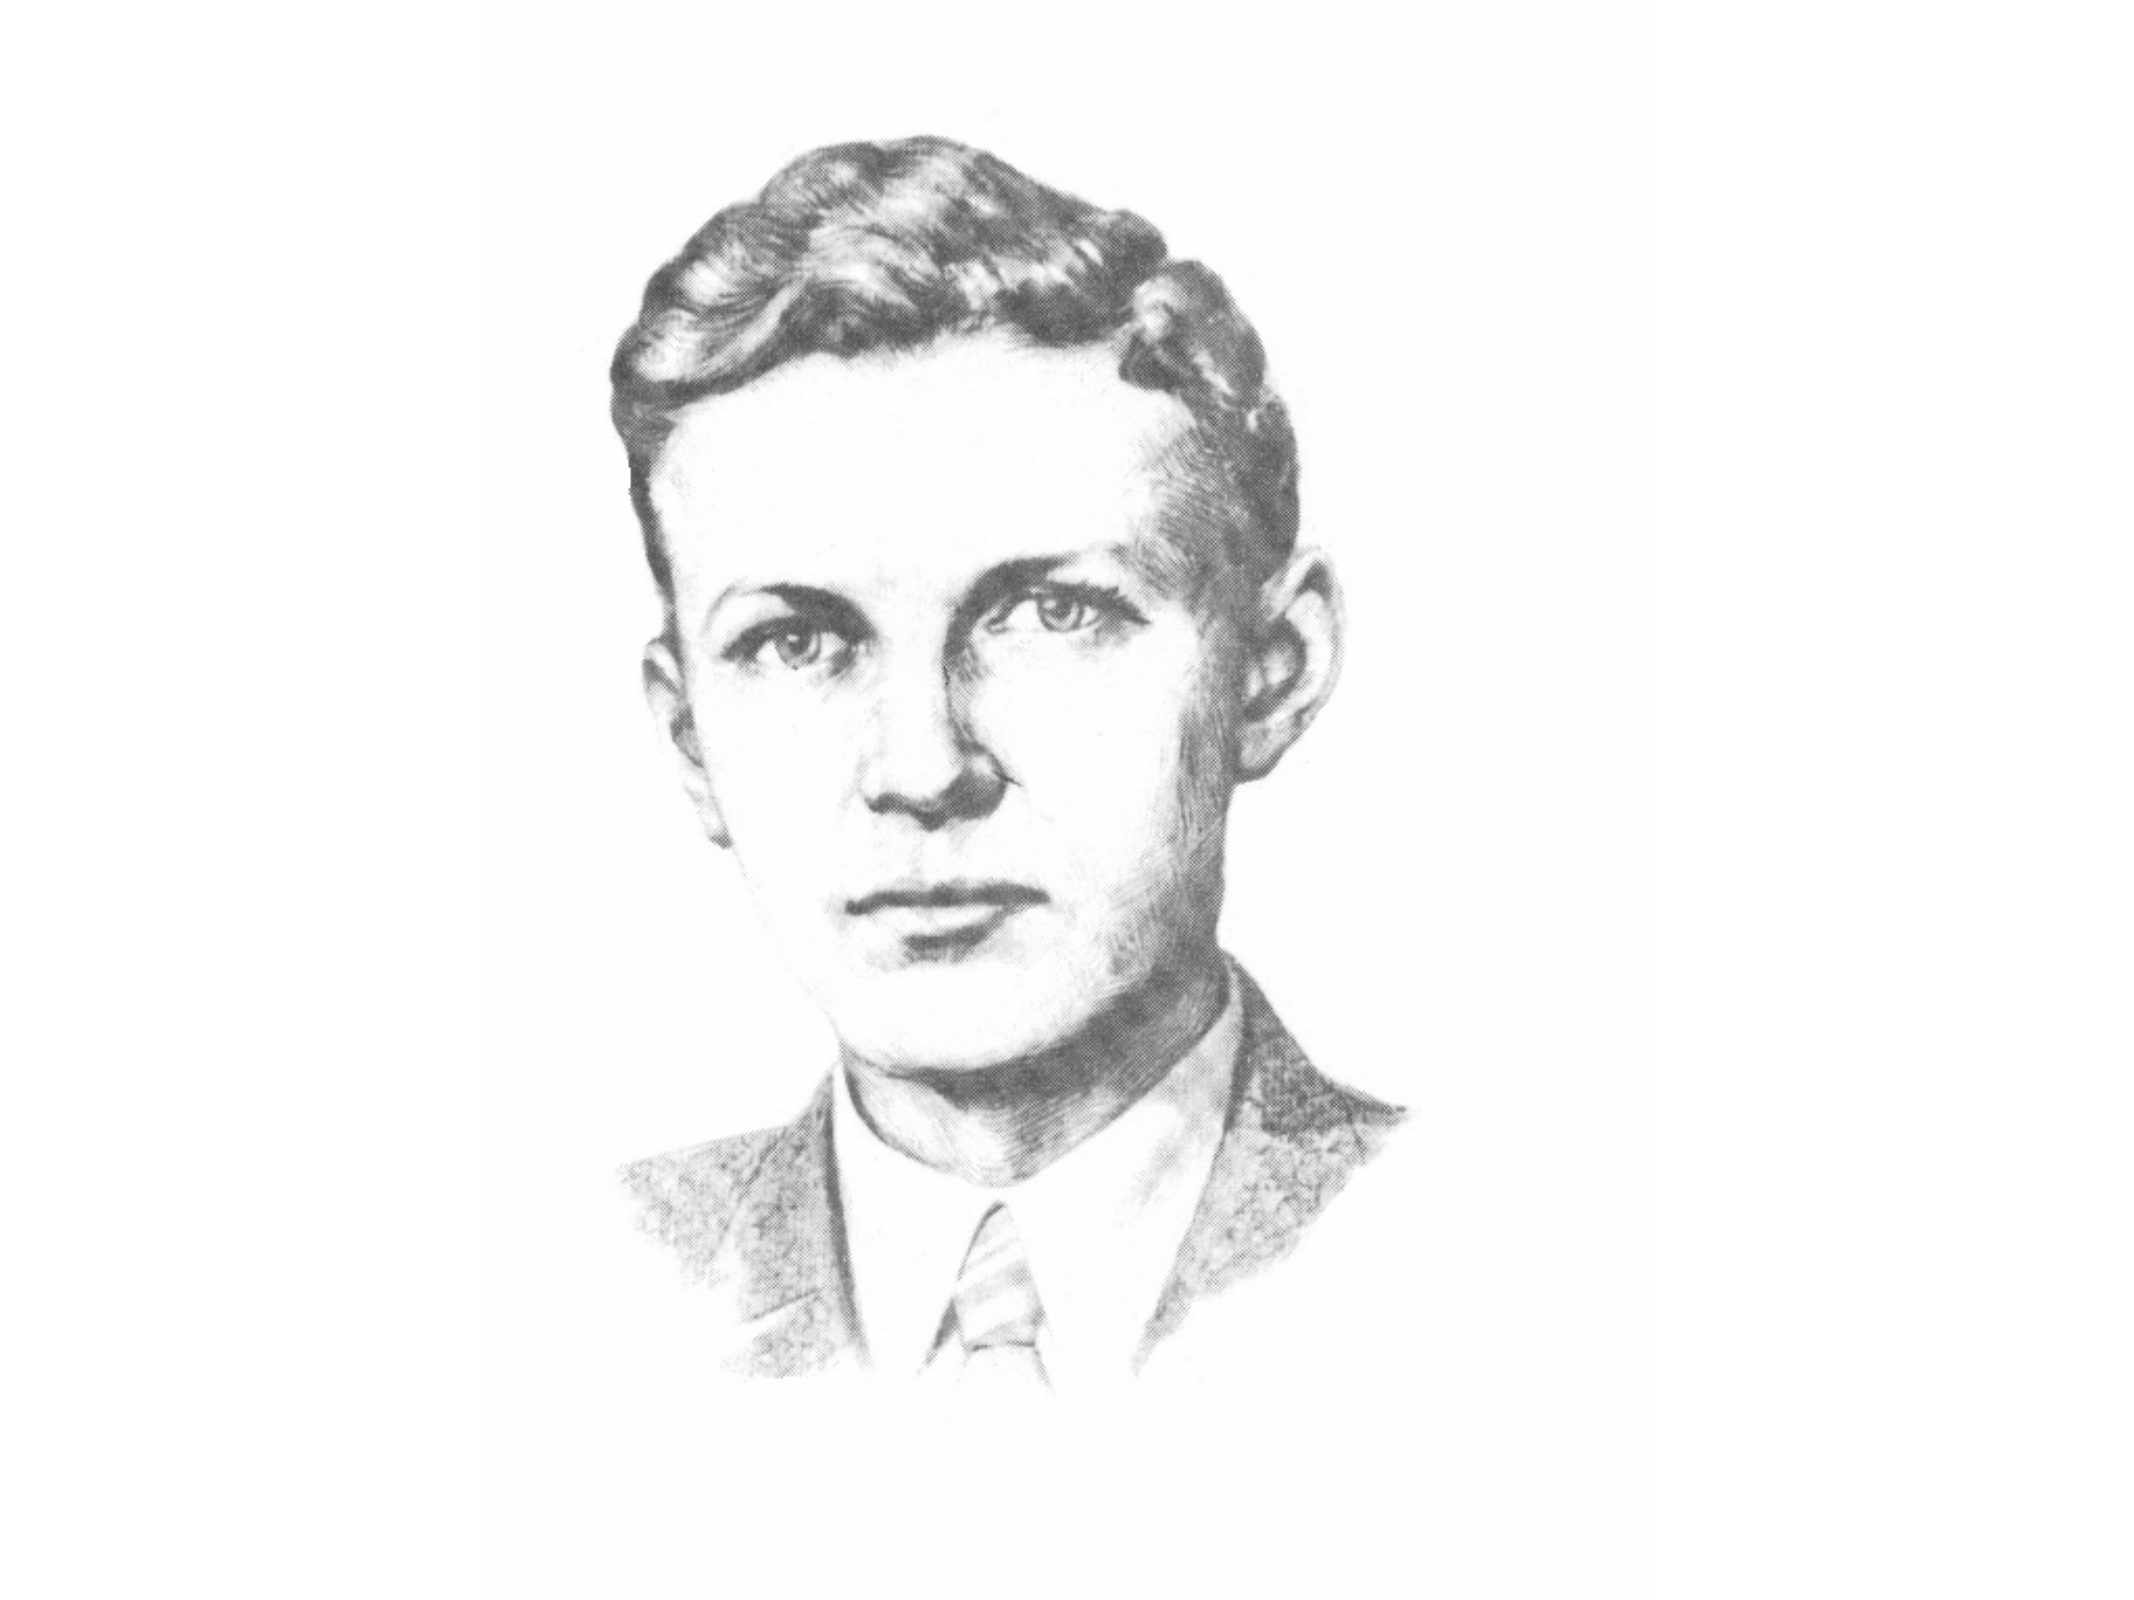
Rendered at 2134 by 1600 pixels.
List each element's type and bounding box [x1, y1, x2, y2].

picture [478, 0, 1655, 1600]
